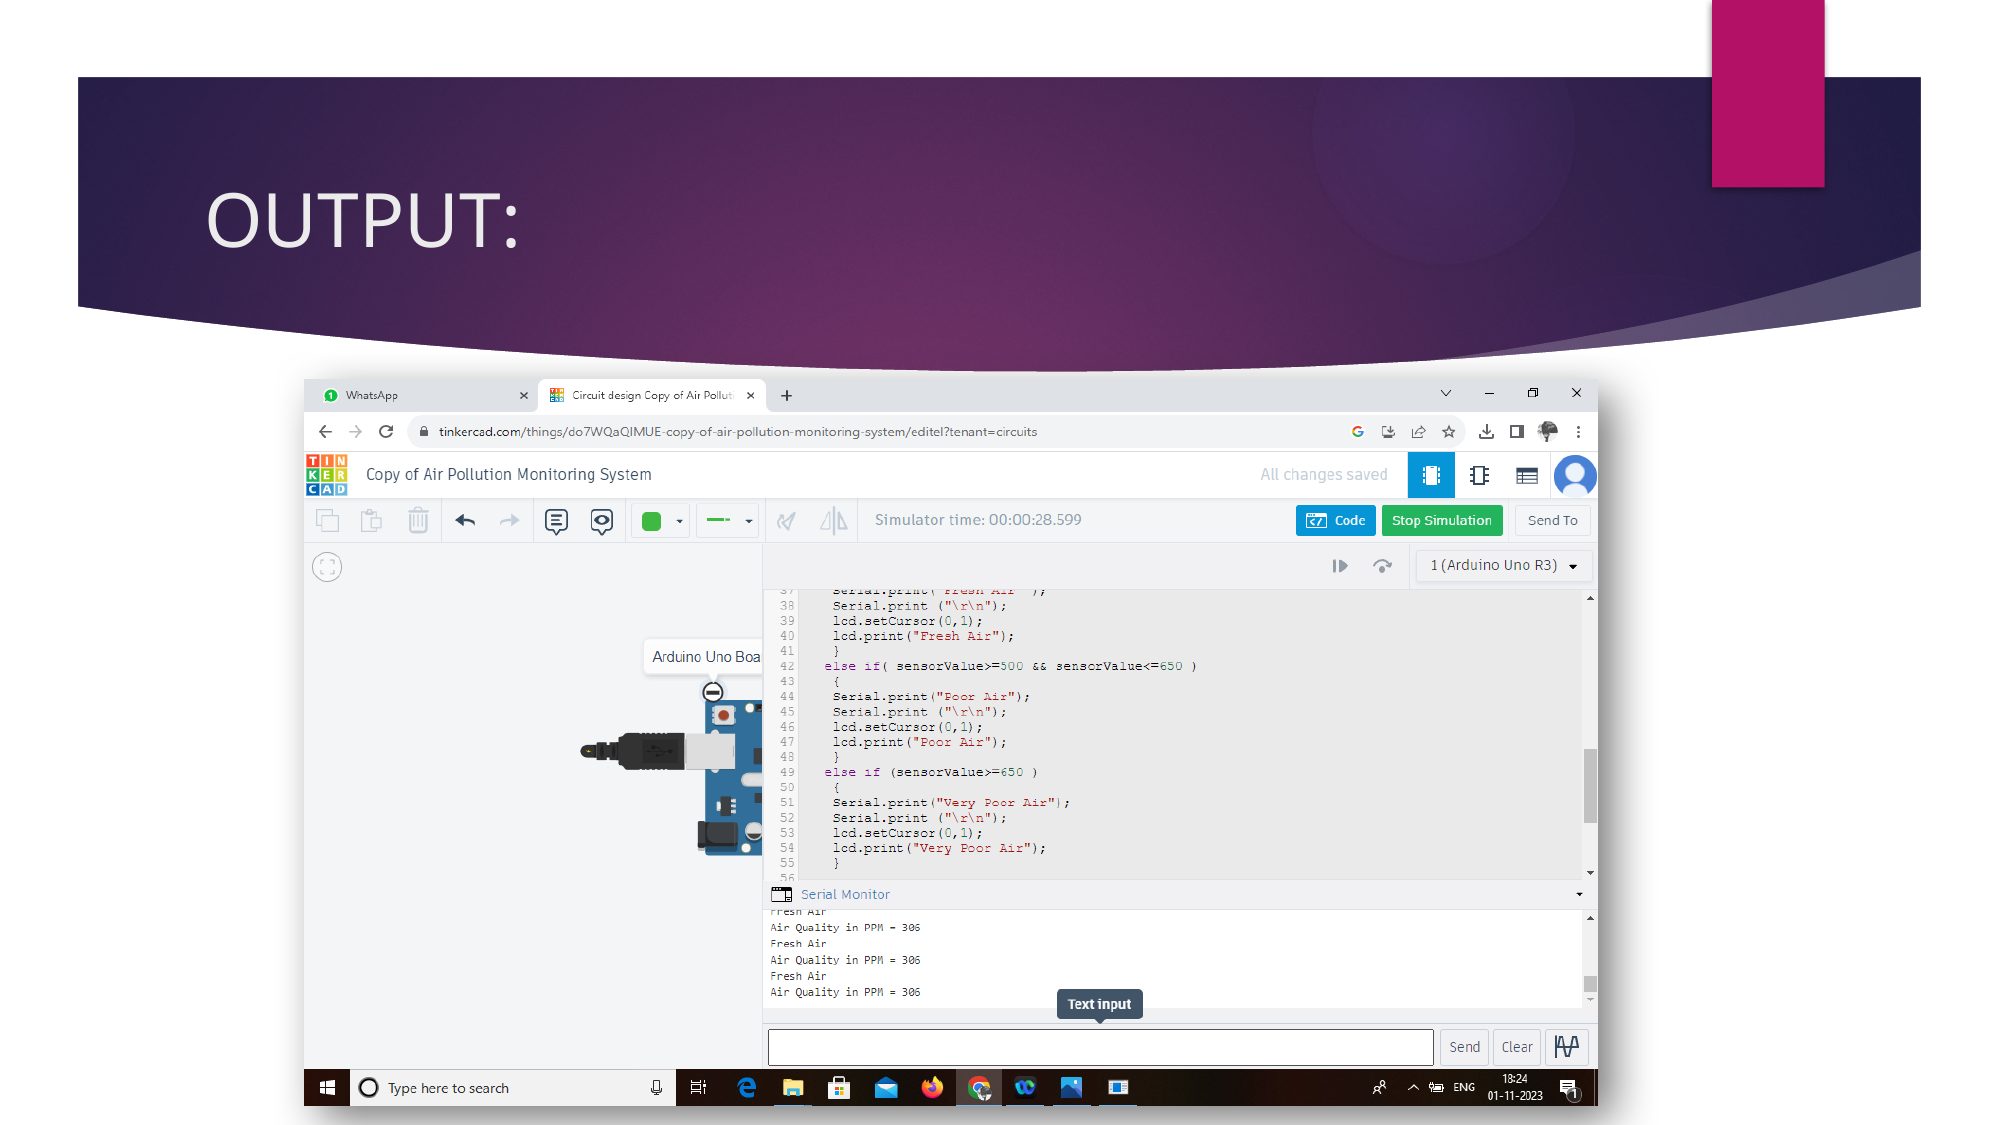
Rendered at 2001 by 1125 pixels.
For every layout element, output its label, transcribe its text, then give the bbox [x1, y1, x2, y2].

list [304, 378, 1598, 1107]
title OUTPUT: [189, 159, 1627, 276]
